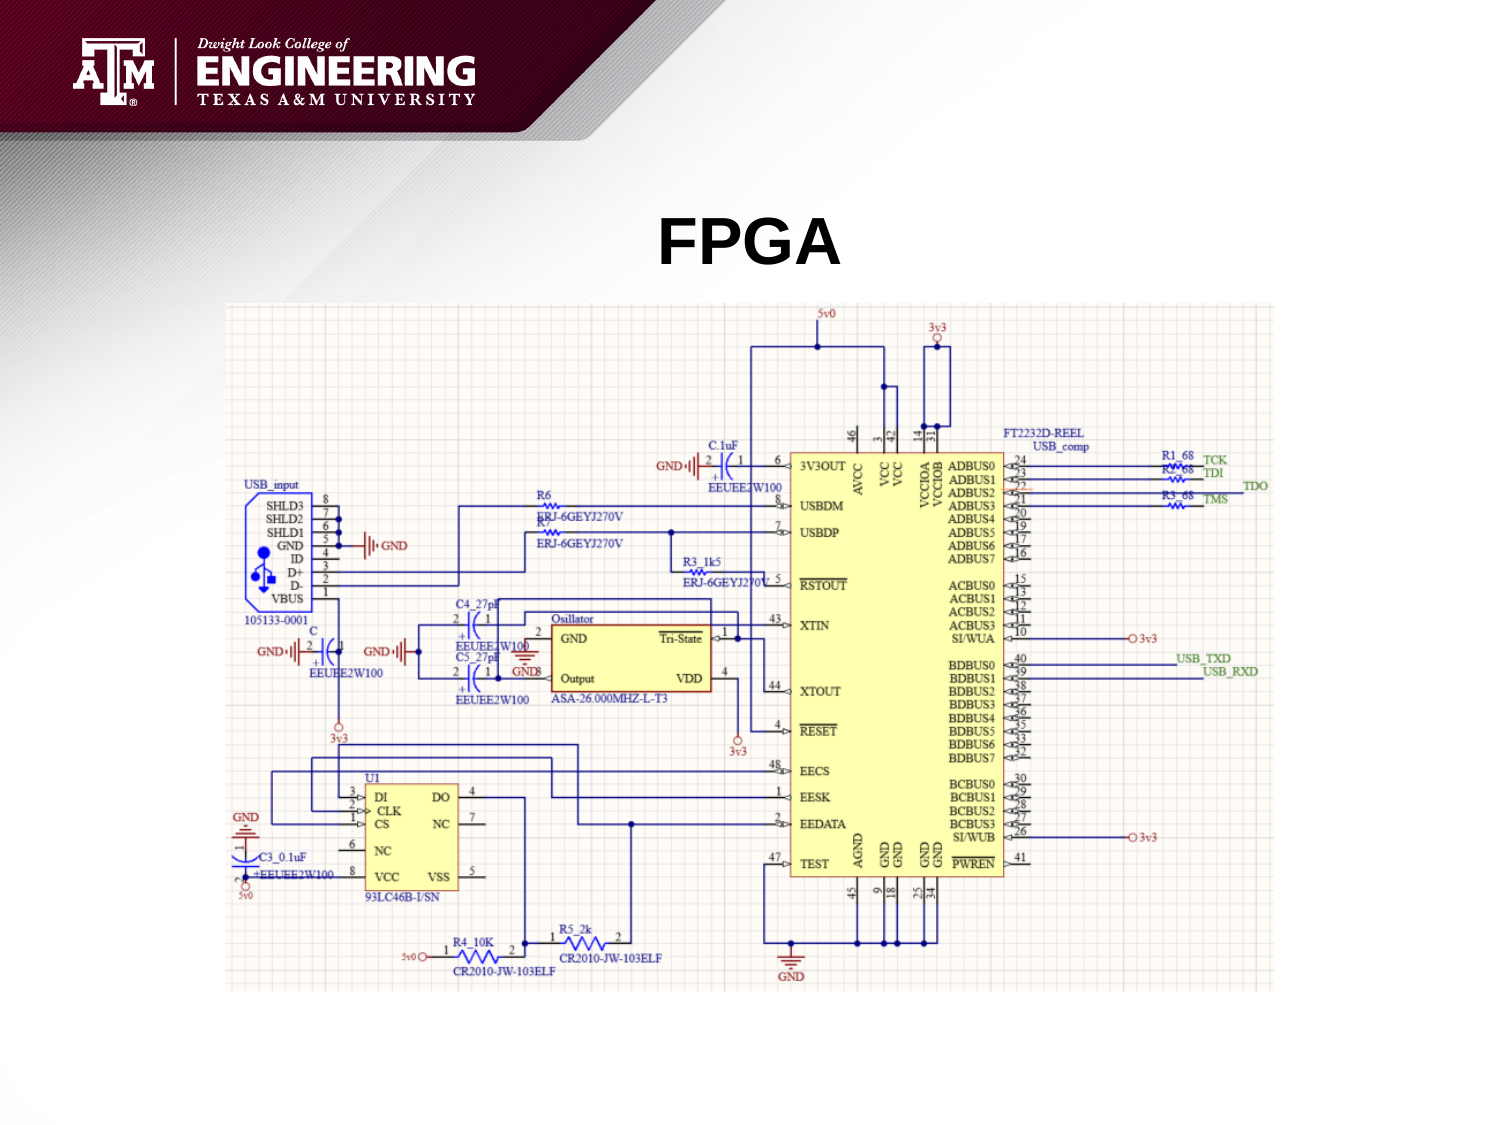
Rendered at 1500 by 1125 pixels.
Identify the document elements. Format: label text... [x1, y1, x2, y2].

title FPGA [75, 172, 1425, 304]
picture [0, 0, 1500, 1125]
